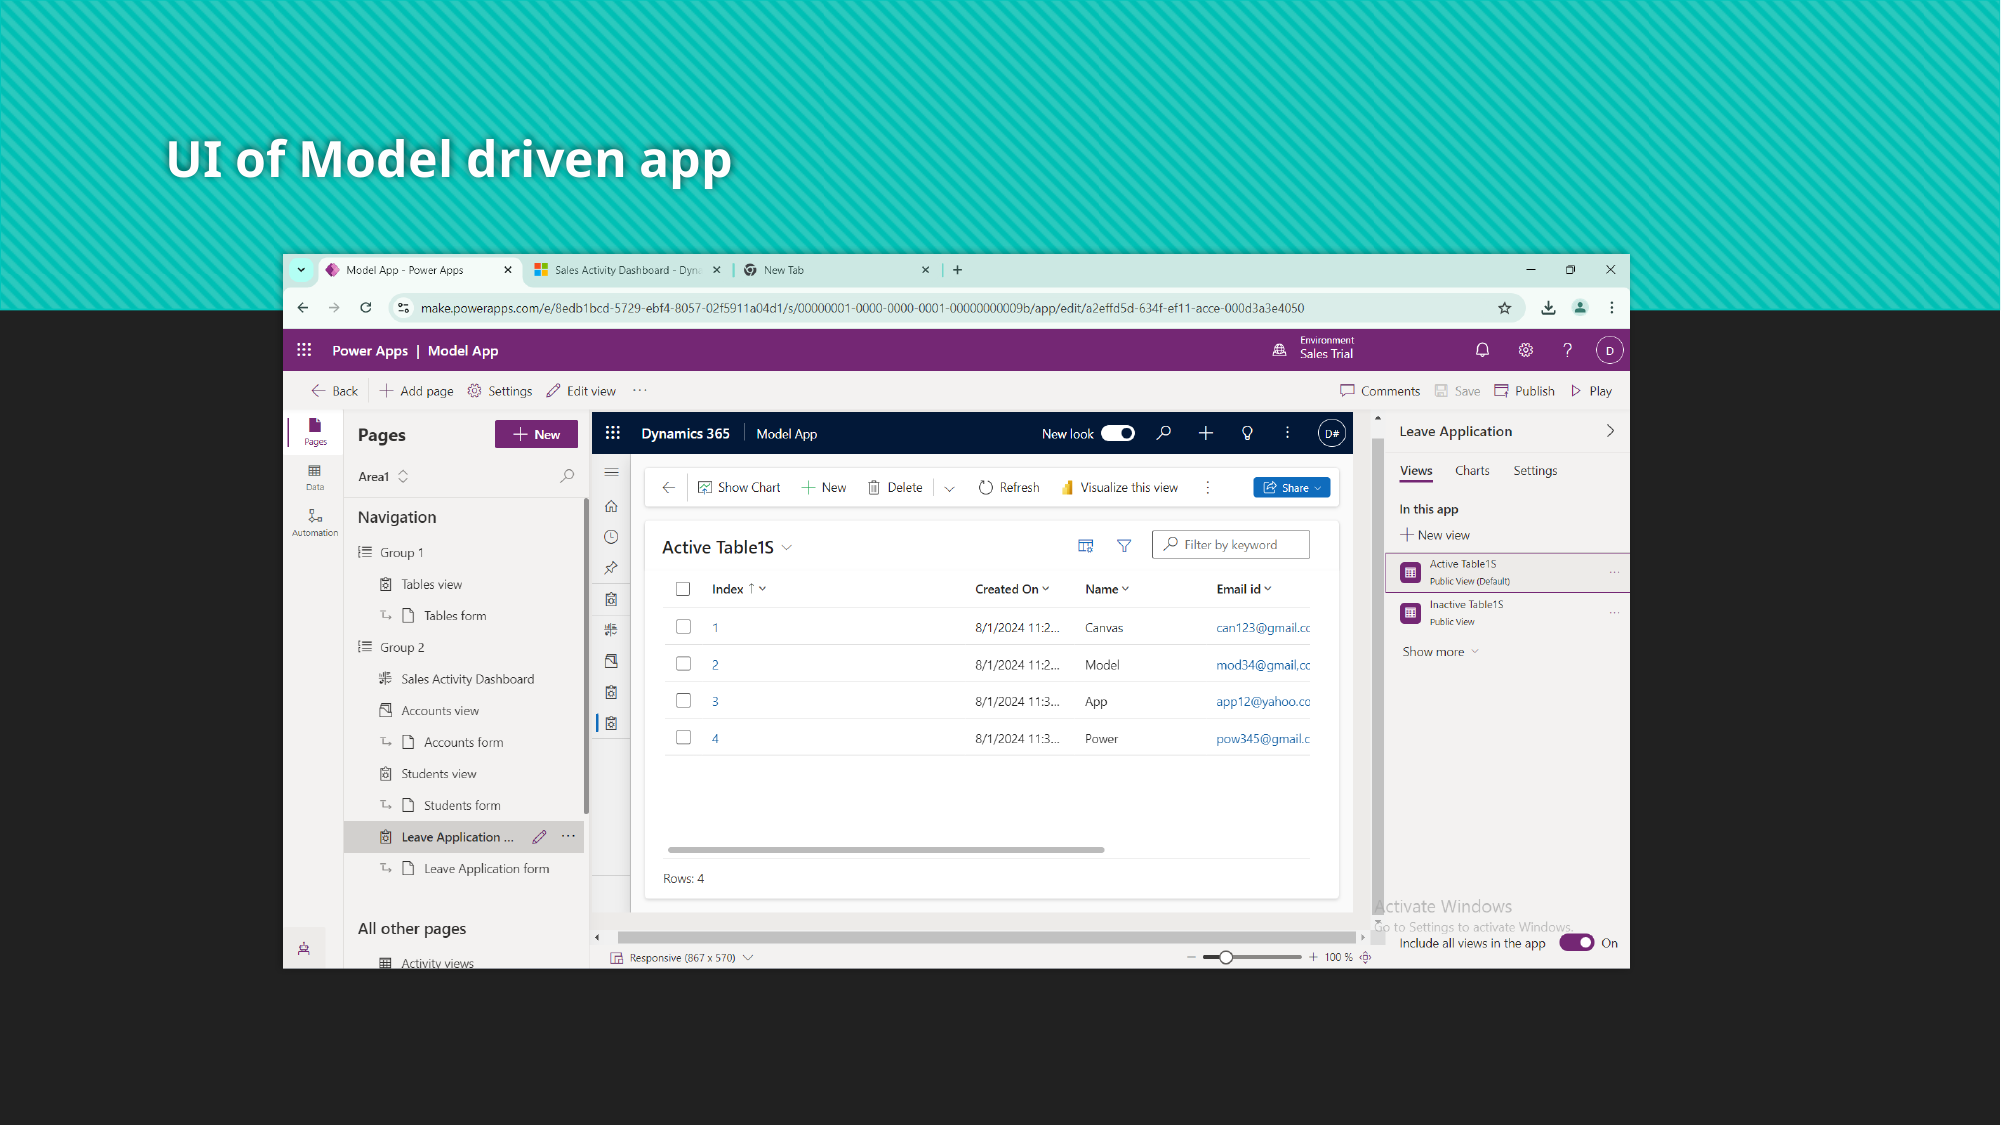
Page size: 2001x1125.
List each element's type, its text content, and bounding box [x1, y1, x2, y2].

title UI of Model driven app [137, 59, 1863, 195]
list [283, 254, 1630, 969]
